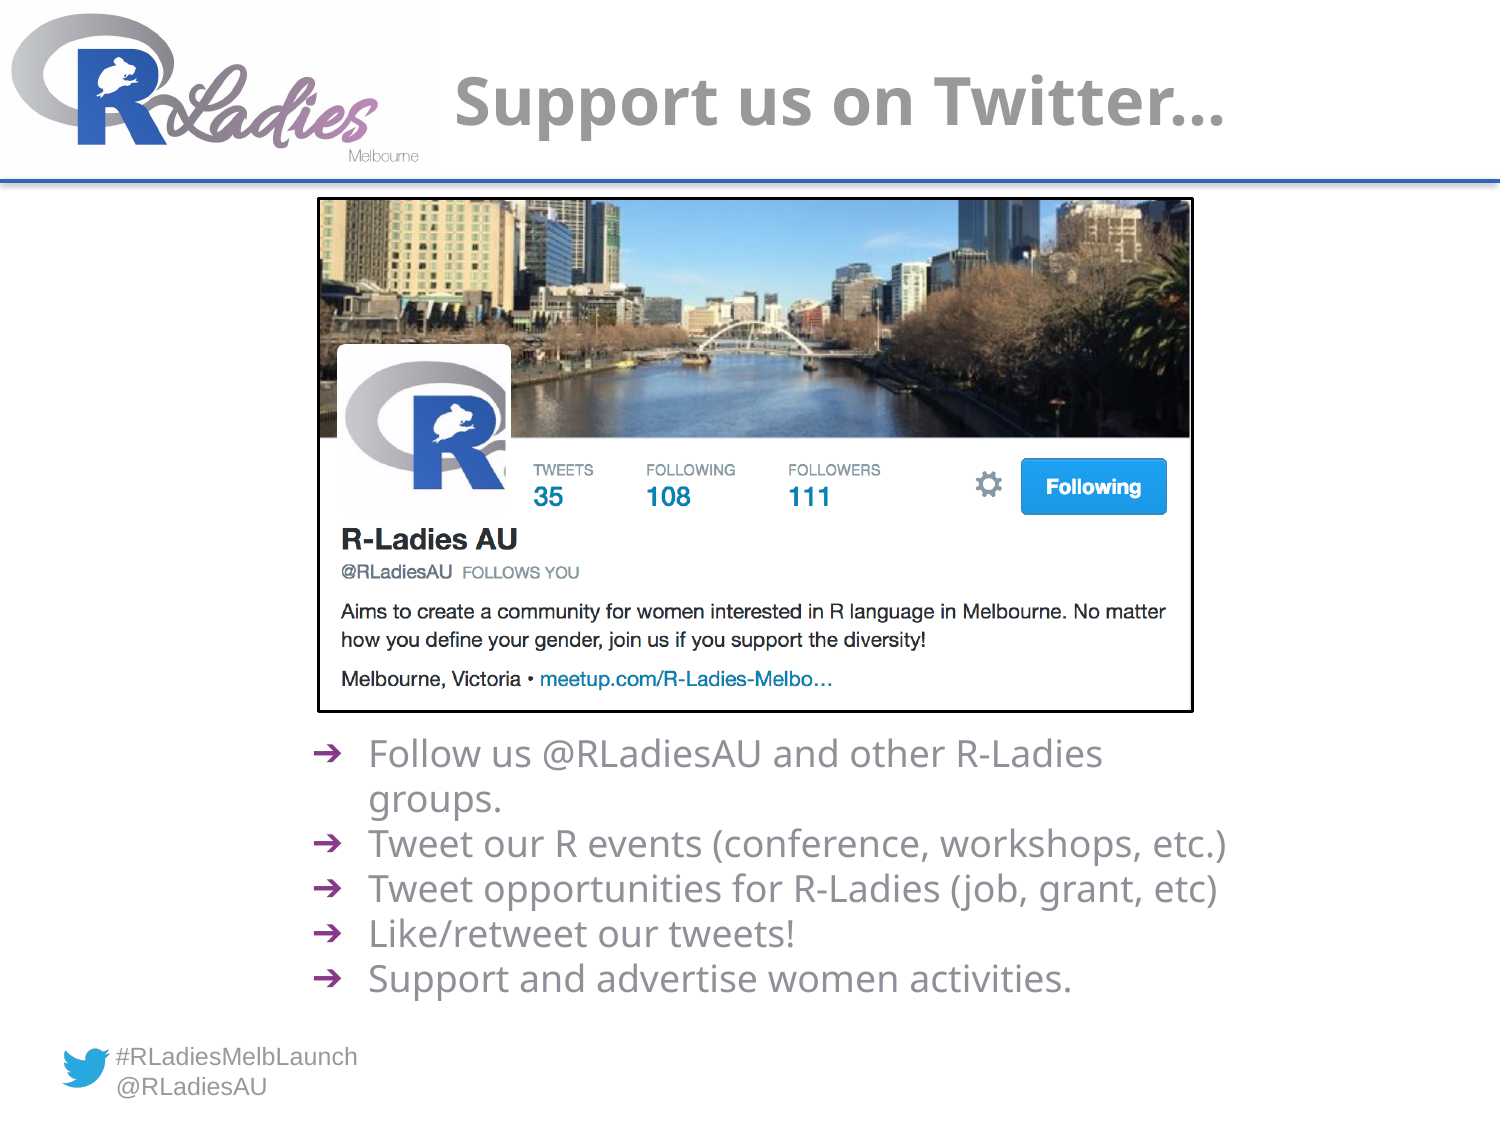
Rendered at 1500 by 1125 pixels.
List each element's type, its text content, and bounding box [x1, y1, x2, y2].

list Follow us @RLadiesAU and other R-Ladies groups. Tweet our R events (conference, workshops, etc.) Tweet opportunities for R-Ladies (job, grant, etc) Like/retweet our tweets! Support and advertise women activities. [281, 718, 1242, 1027]
picture [58, 1040, 114, 1096]
title Support us on Twitter... [443, 28, 1482, 170]
picture [319, 199, 1192, 711]
picture [2, 2, 435, 169]
